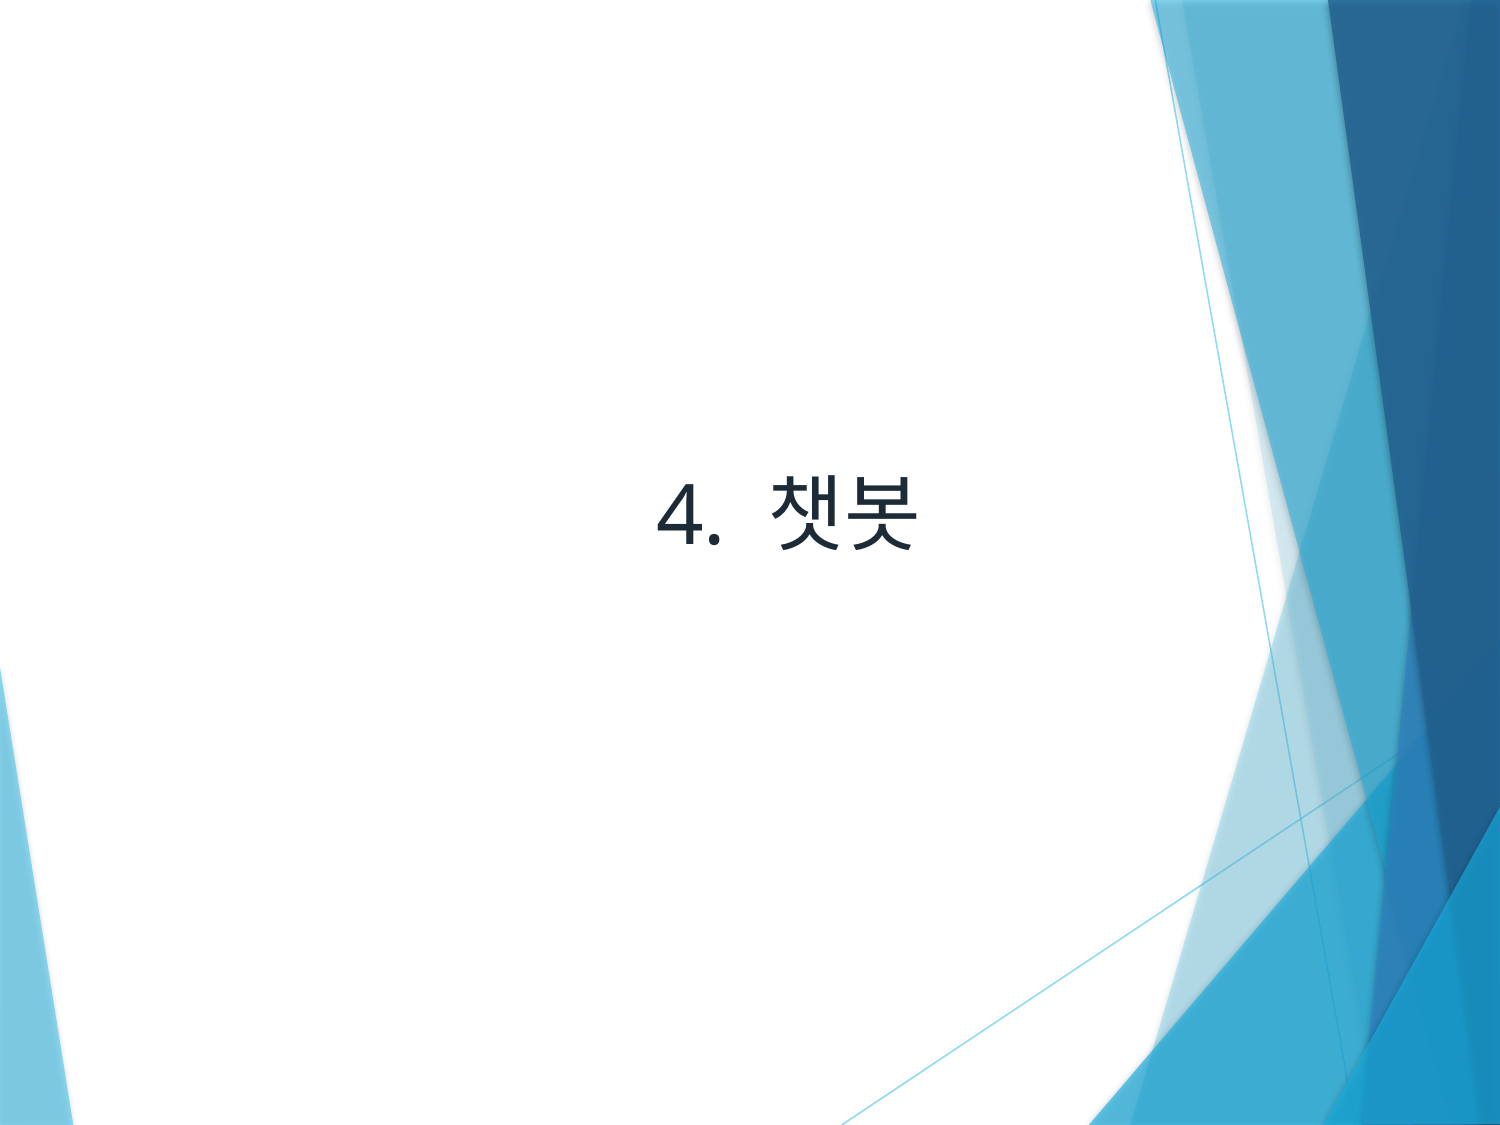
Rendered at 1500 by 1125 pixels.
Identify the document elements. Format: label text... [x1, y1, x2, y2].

title 4. 챗봇 [113, 443, 1464, 710]
